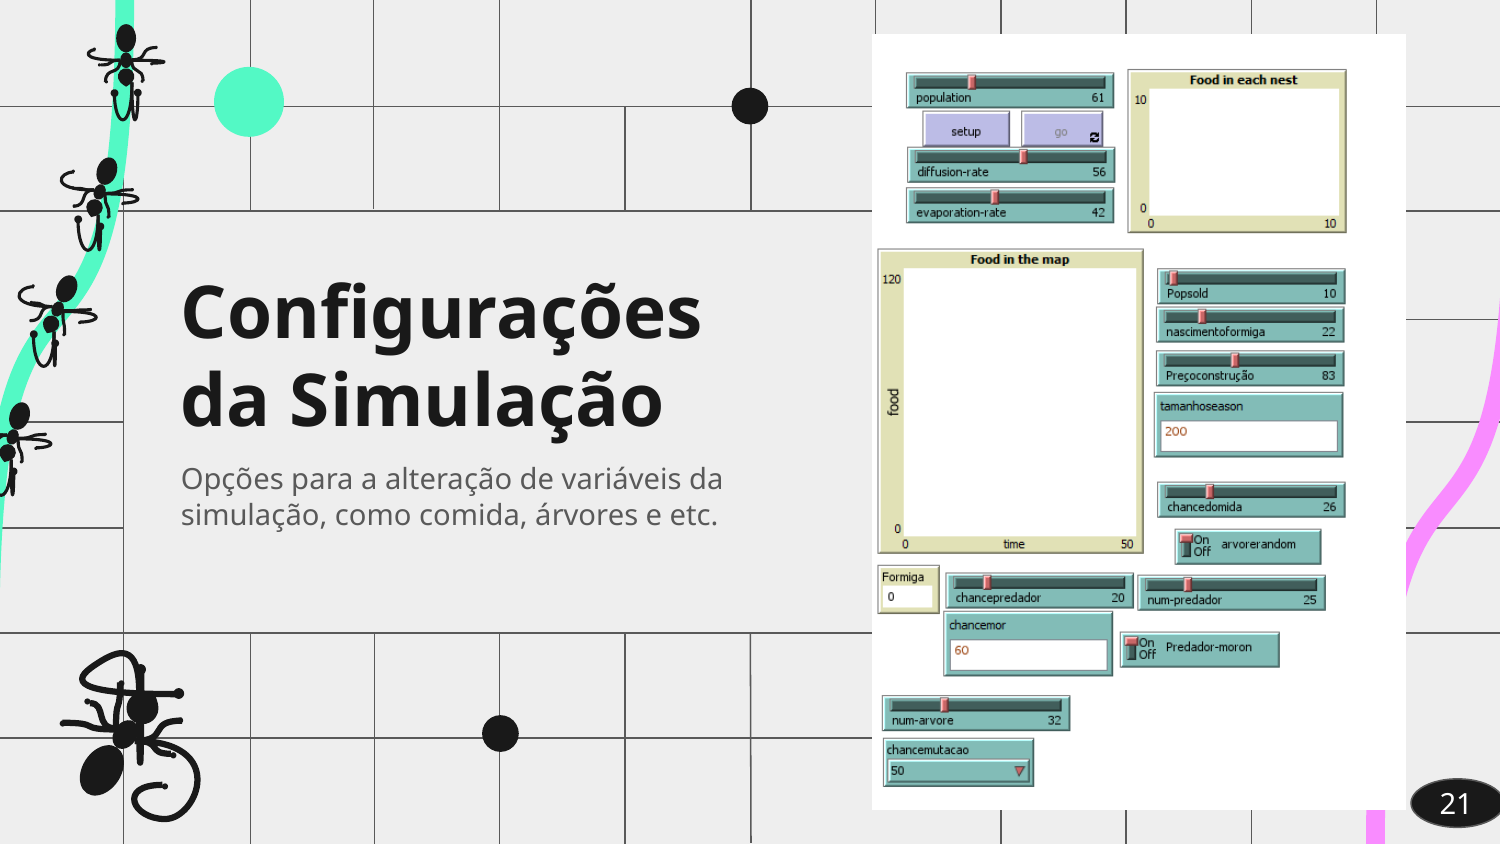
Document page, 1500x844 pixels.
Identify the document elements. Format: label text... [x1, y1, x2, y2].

picture [872, 33, 1406, 810]
text_box 21 [1411, 778, 1500, 828]
title Configurações da Simulação [165, 250, 787, 445]
subtitle Opções para a alteração de variáveis da simulação, como comida, árvores e etc. [165, 445, 787, 576]
